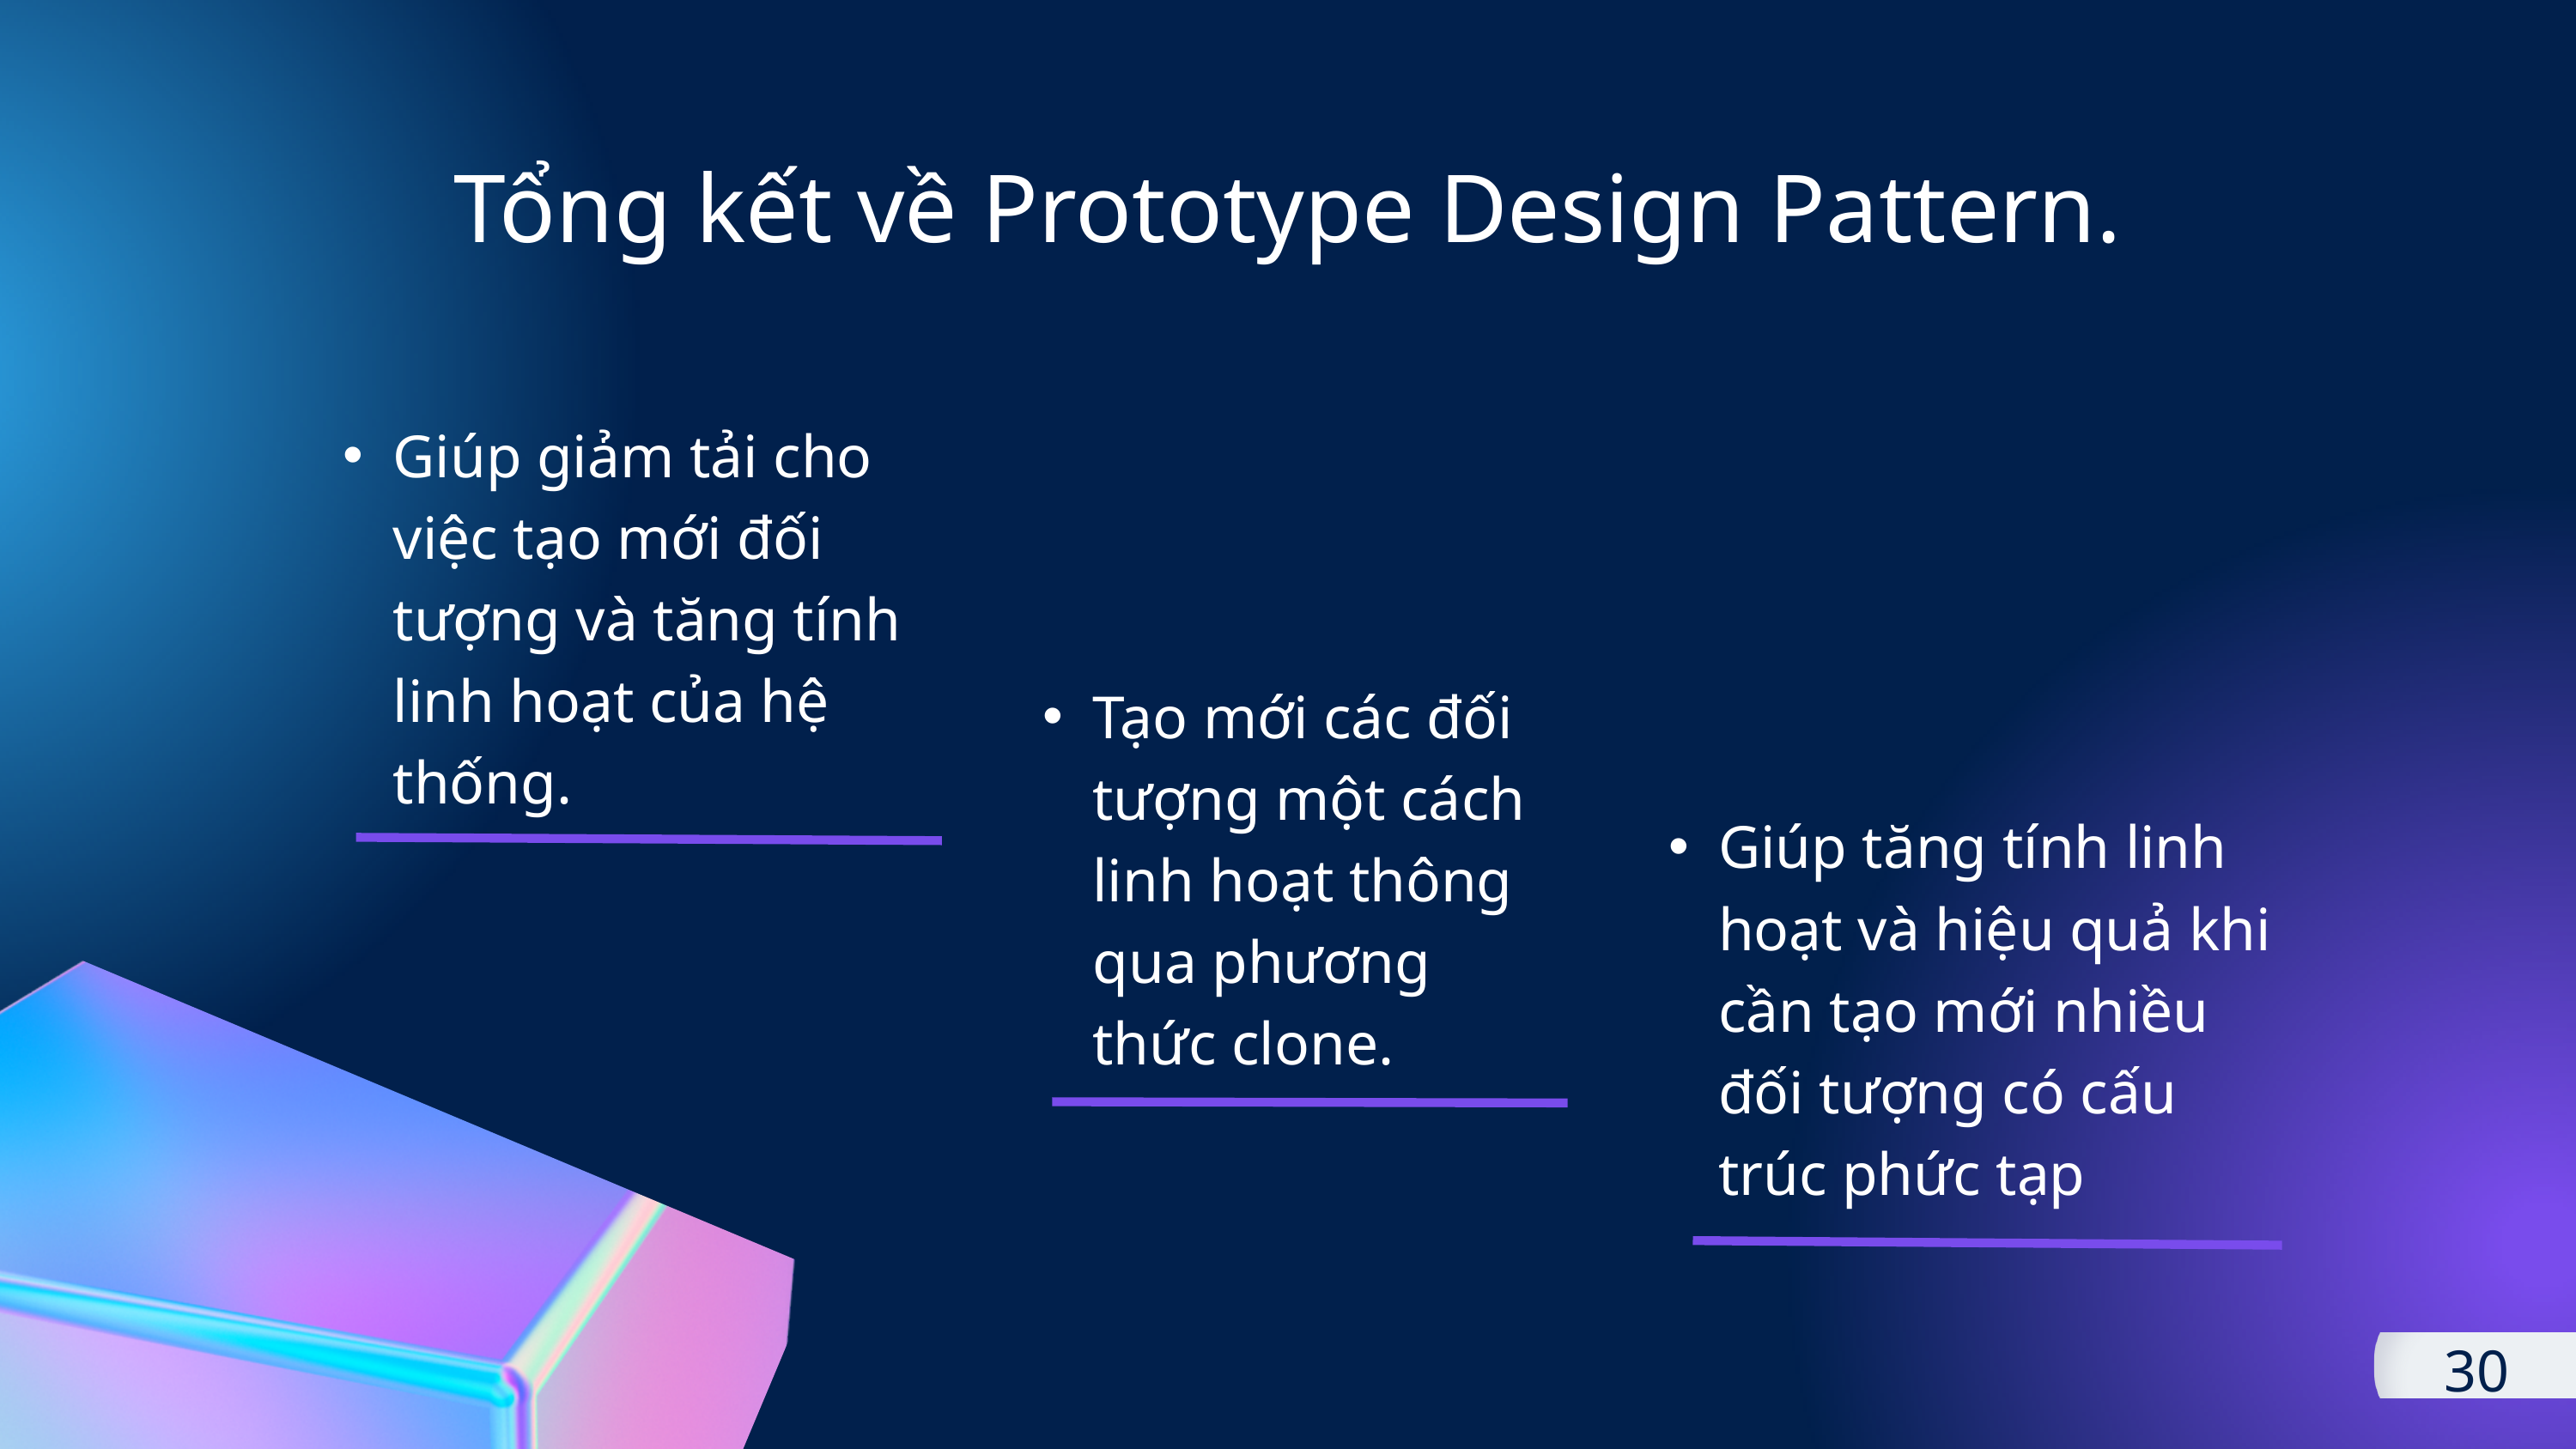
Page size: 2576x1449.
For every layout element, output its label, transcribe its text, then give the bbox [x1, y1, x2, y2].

text_box 30 [2061, 1323, 2576, 1404]
text_box [0, 0, 716, 1046]
text_box [0, 926, 819, 1449]
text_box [294, 414, 2282, 1249]
text_box Tổng kết về Prototype Design Pattern. [144, 130, 2432, 262]
text_box [1712, 414, 2576, 1449]
